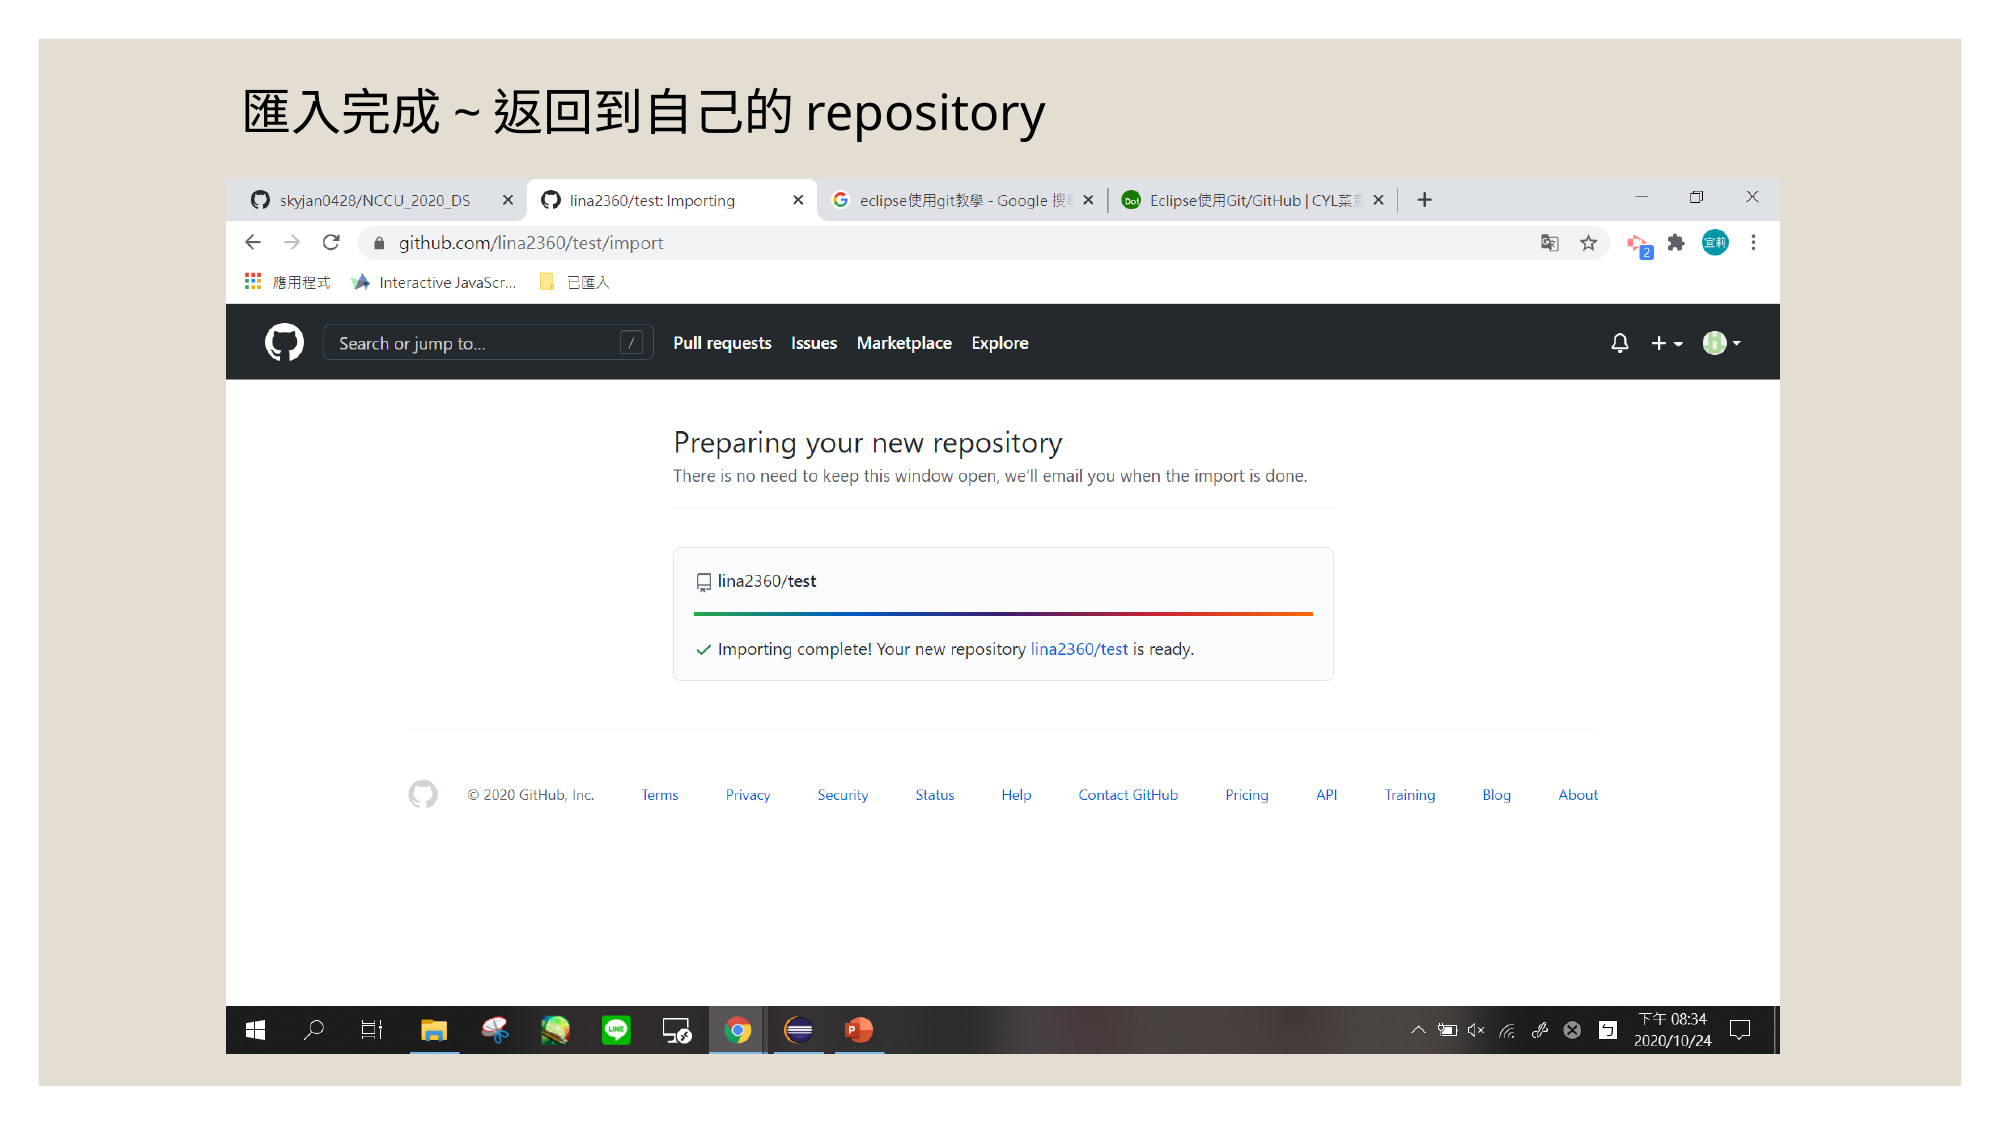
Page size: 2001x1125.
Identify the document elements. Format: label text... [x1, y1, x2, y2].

text_box 匯入完成~返回到自己的repository [226, 73, 1693, 148]
picture [226, 179, 1780, 1054]
